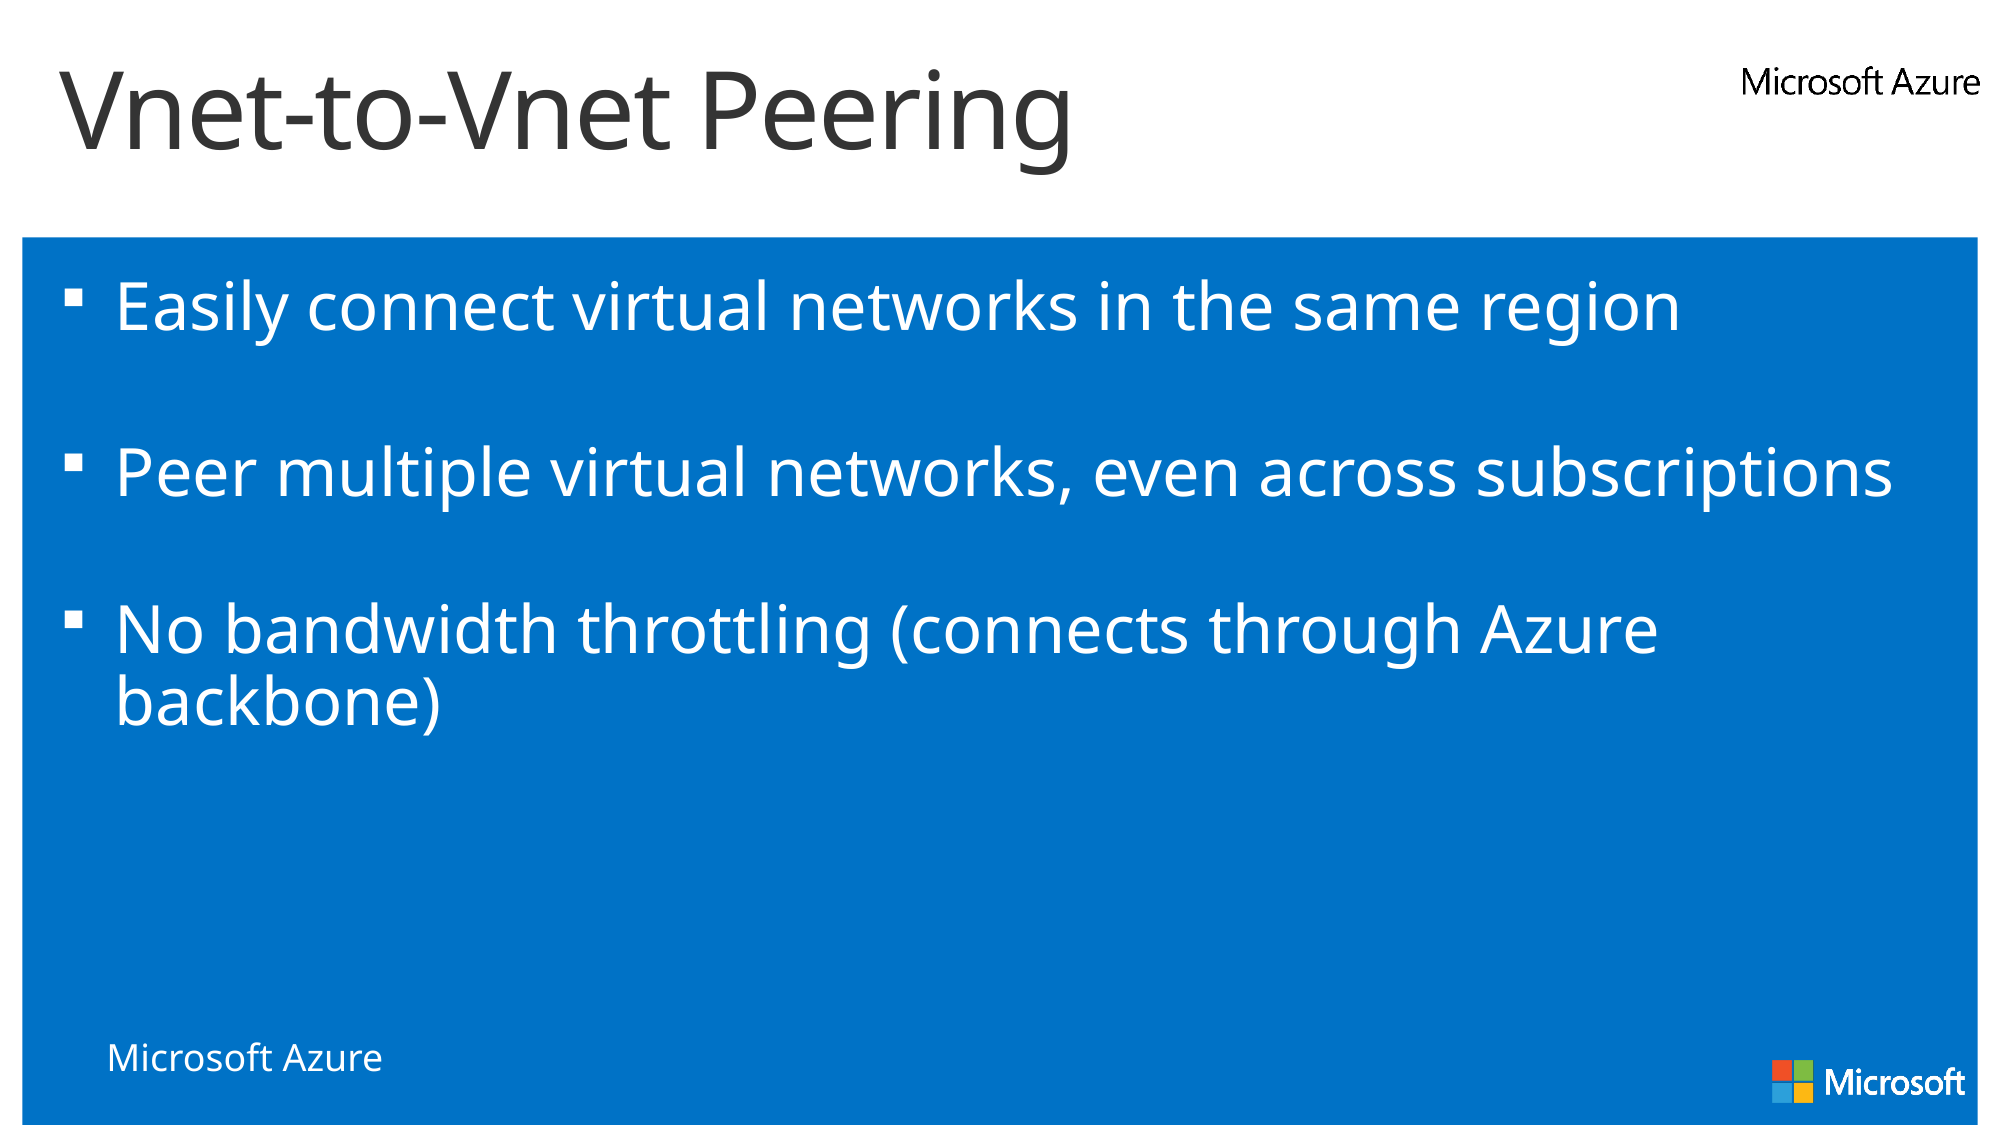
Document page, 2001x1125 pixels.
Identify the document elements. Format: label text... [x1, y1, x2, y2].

text_box Microsoft Azure [91, 1026, 399, 1086]
title Vnet-to-Vnet Peering [45, 48, 1665, 200]
picture [1724, 49, 1998, 113]
picture [1772, 1060, 1965, 1103]
list Easily connect virtual networks in the same region Peer multiple virtual networks, even across subscriptions No bandwidth throttling (connects through Azure backbone) [45, 265, 1951, 1087]
